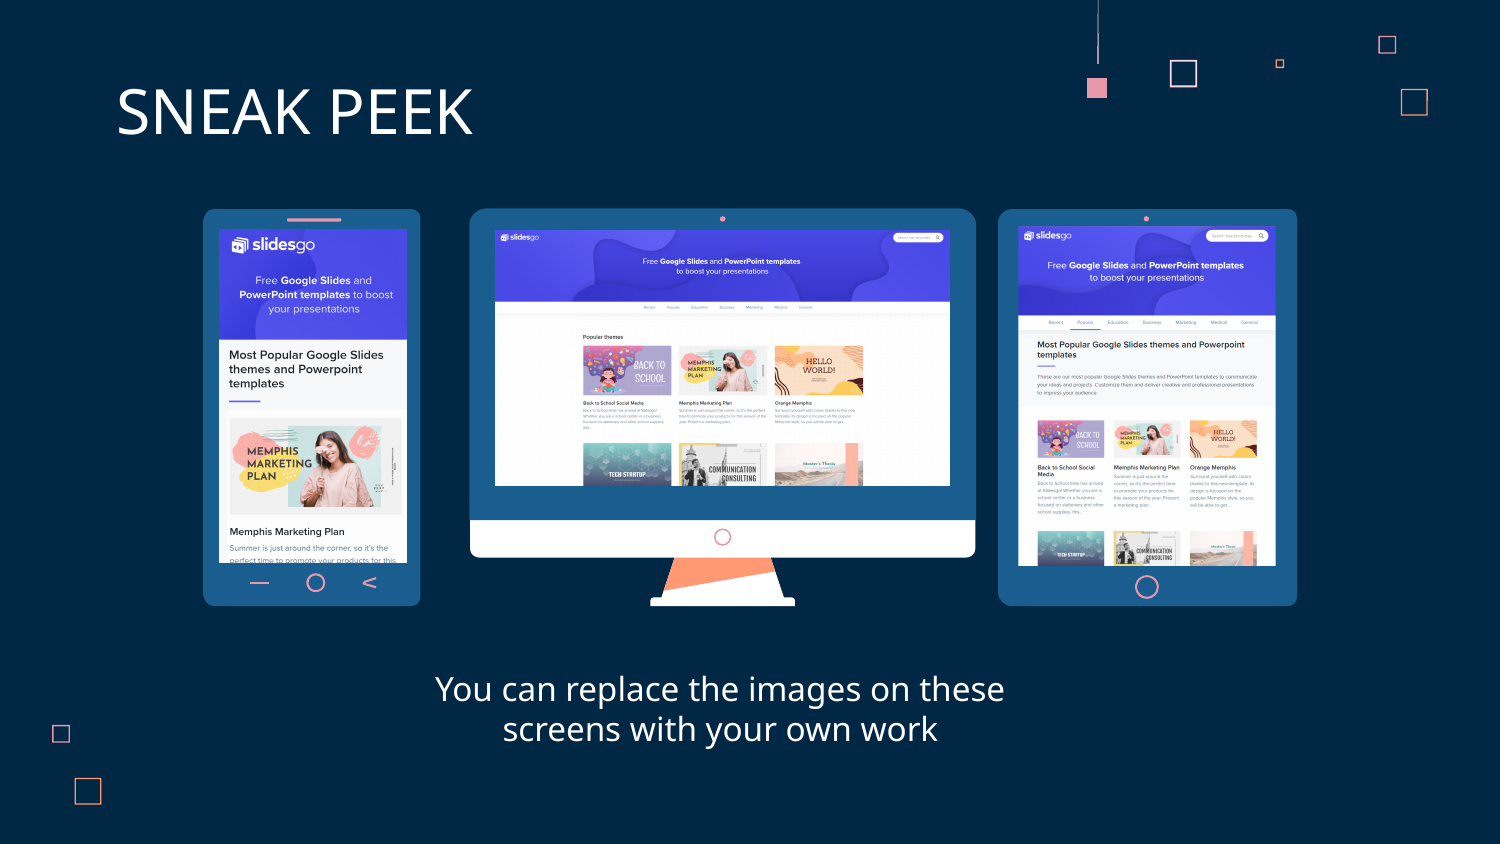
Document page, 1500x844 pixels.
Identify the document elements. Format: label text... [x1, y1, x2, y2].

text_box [469, 208, 976, 607]
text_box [997, 208, 1298, 607]
title SNEAK PEEK [101, 67, 878, 163]
picture [1018, 226, 1276, 567]
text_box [202, 208, 421, 607]
picture [219, 228, 408, 578]
picture [495, 230, 950, 486]
list You can replace the images on these screens with your own work [388, 652, 1053, 844]
